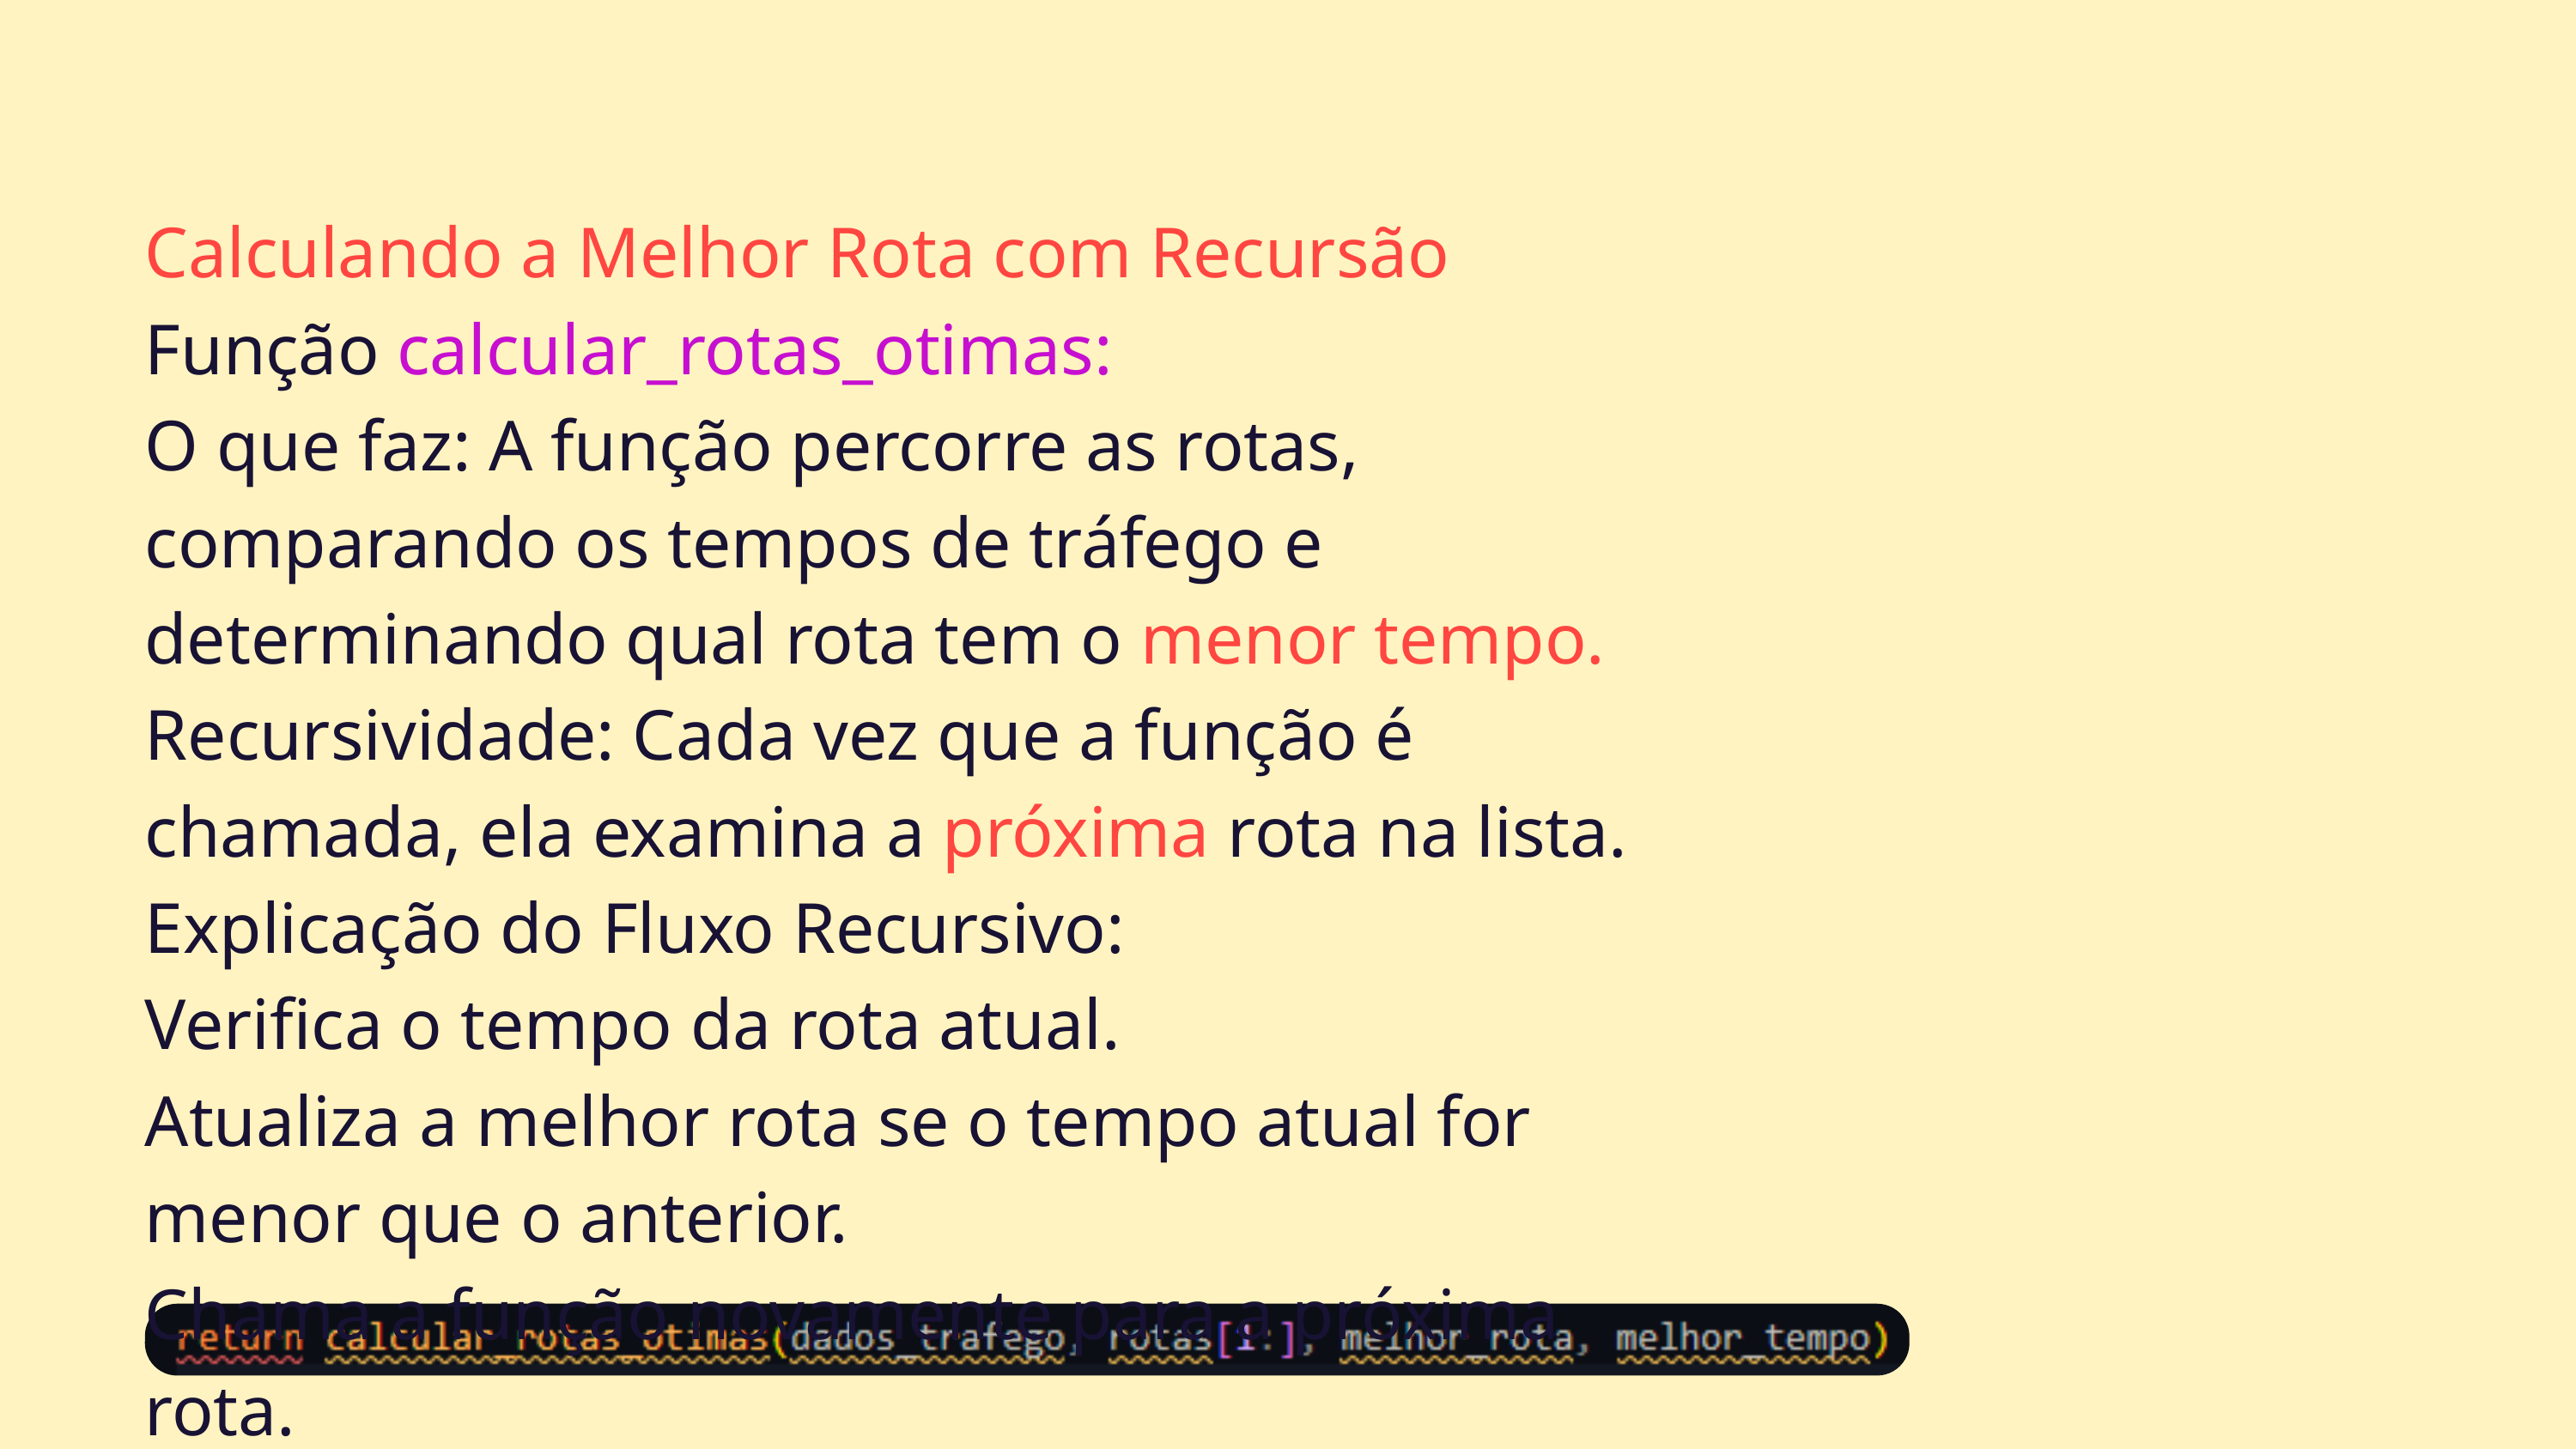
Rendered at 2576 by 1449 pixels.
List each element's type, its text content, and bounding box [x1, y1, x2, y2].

text_box Calculando a Melhor Rota com Recursão Função calcular_rotas_otimas: O que faz: A função percorre as rotas, comparando os tempos de tráfego e determinando qual rota tem o menor tempo. Recursividade: Cada vez que a função é chamada, ela examina a próxima rota na lista. Explicação do Fluxo Recursivo: Verifica o tempo da rota atual. Atualiza a melhor rota se o tempo atual for menor que o anterior. Chama a função novamente para a próxima rota. [144, 195, 1654, 1449]
text_box [1654, 1303, 1910, 1376]
